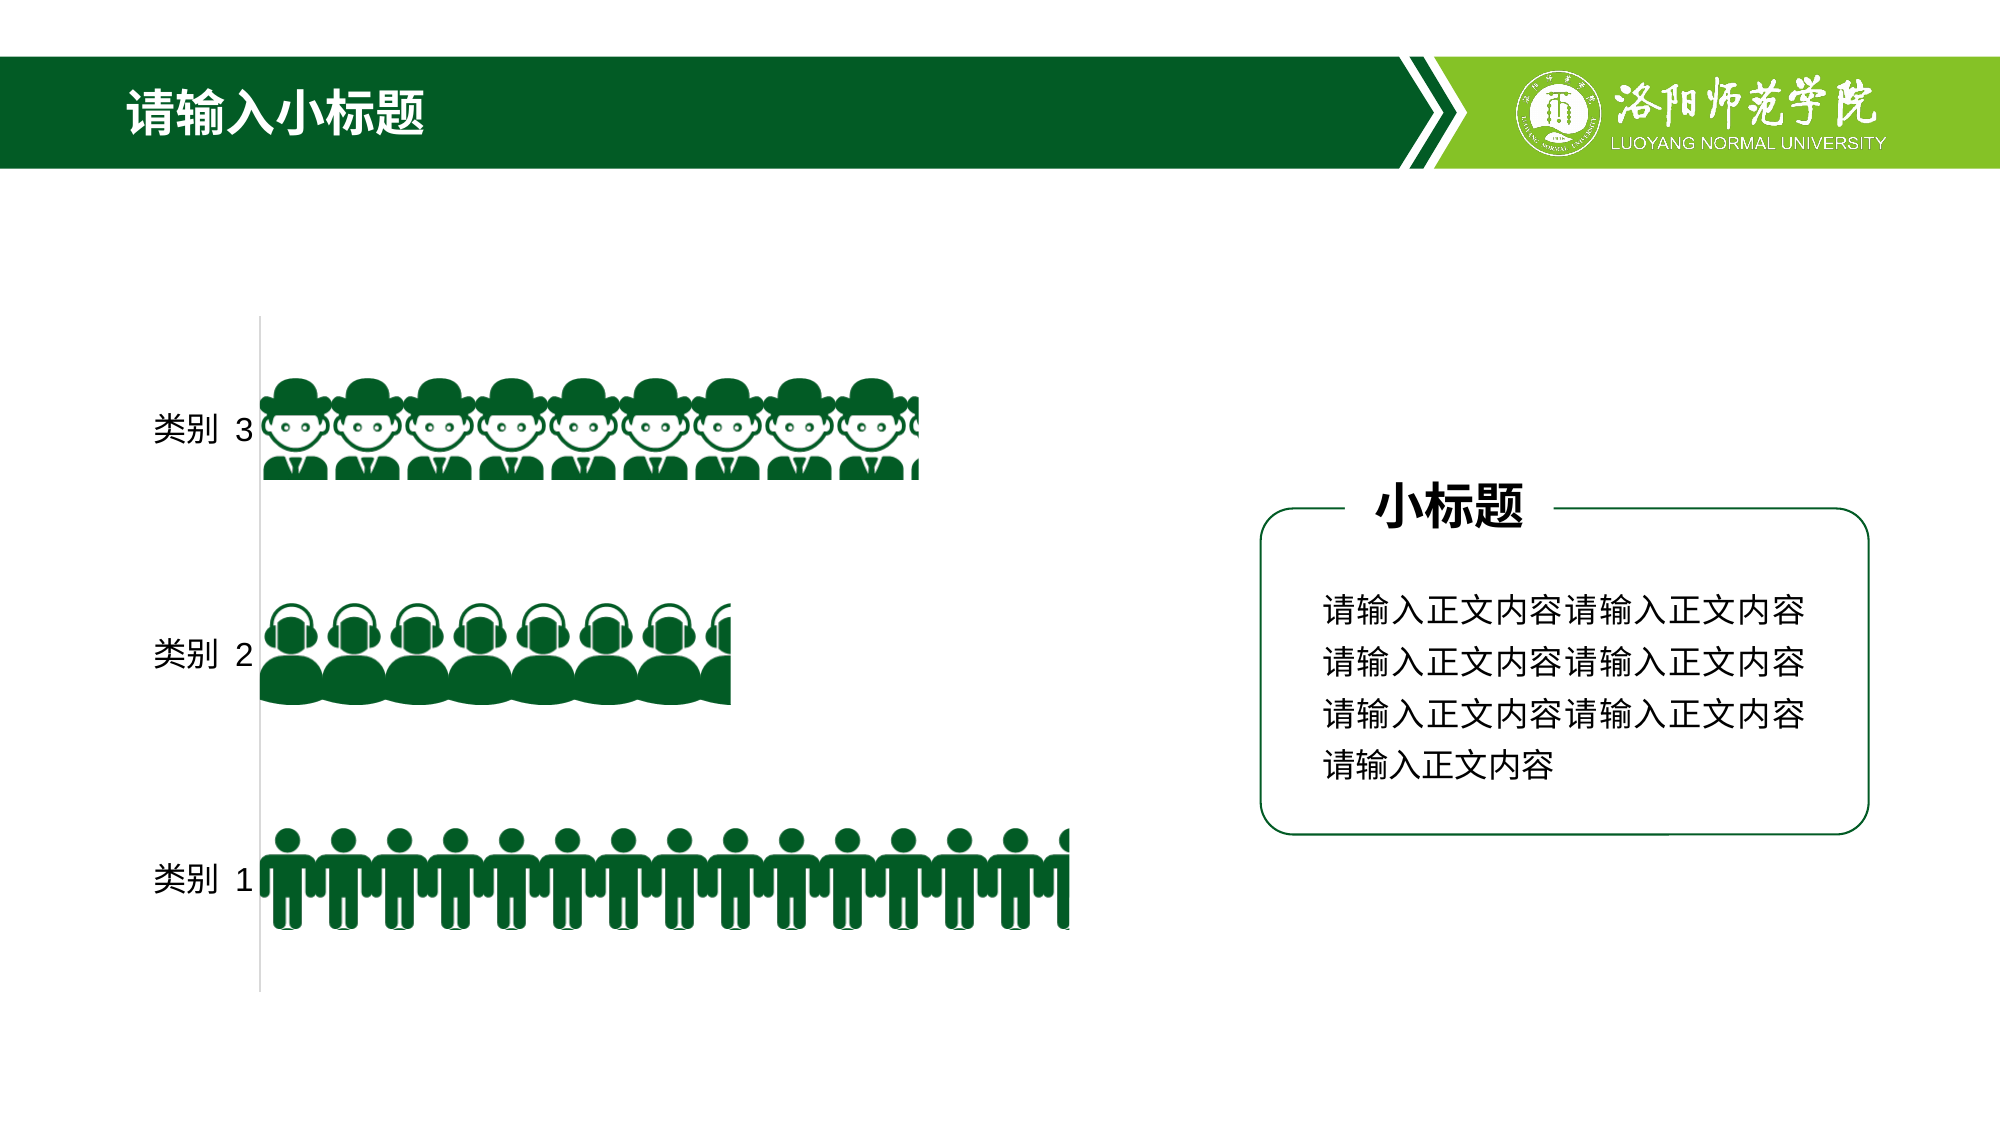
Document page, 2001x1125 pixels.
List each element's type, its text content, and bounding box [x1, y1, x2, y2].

title 请输入小标题 [110, 65, 1356, 165]
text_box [1260, 473, 1869, 835]
picture [1510, 65, 1890, 160]
chart [131, 301, 1223, 1007]
